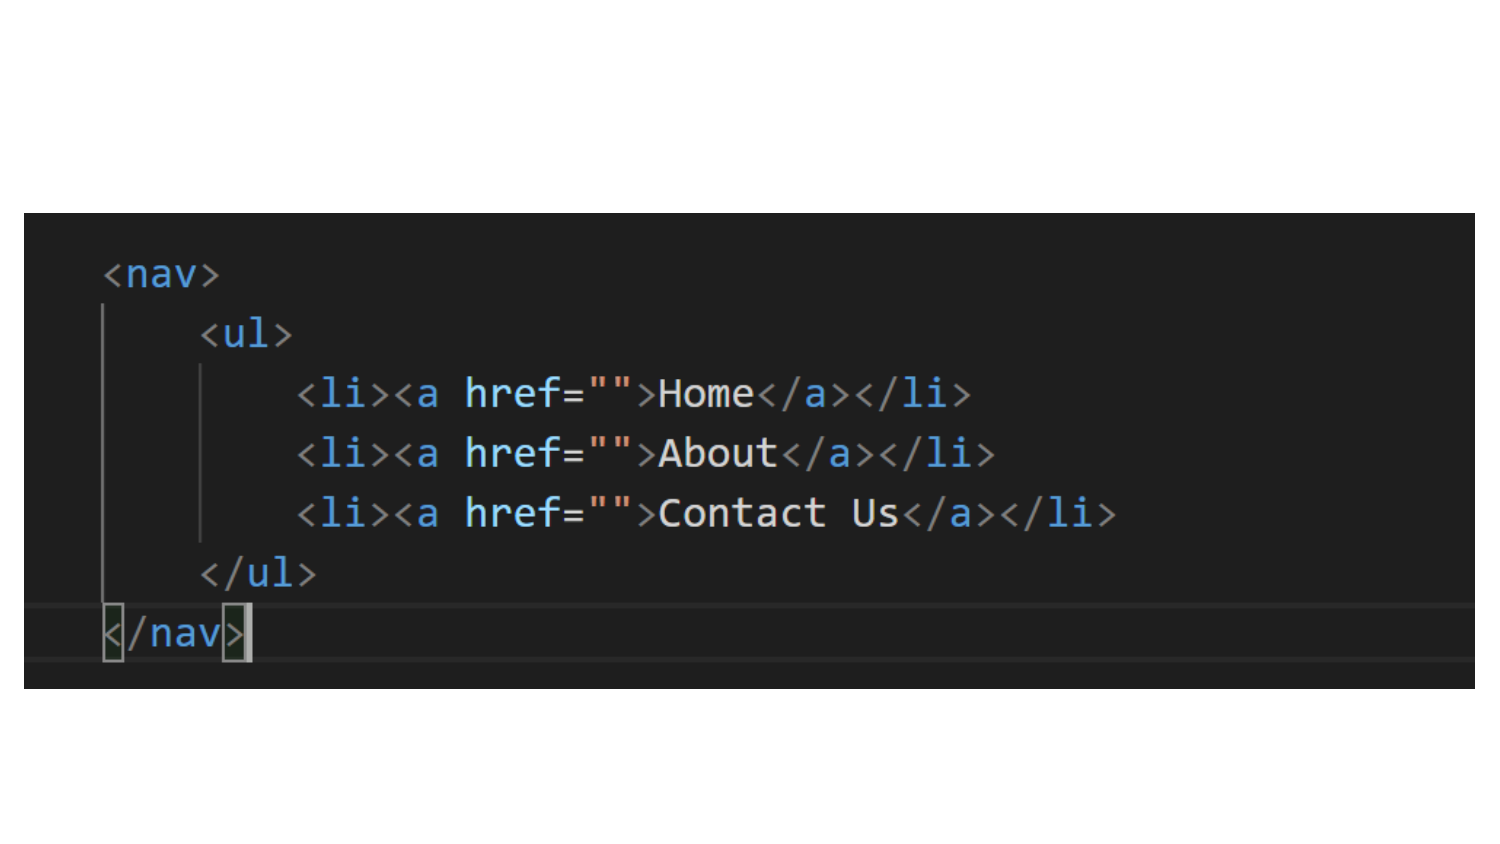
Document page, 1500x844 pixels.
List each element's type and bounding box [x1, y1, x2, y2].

picture [24, 213, 1476, 689]
